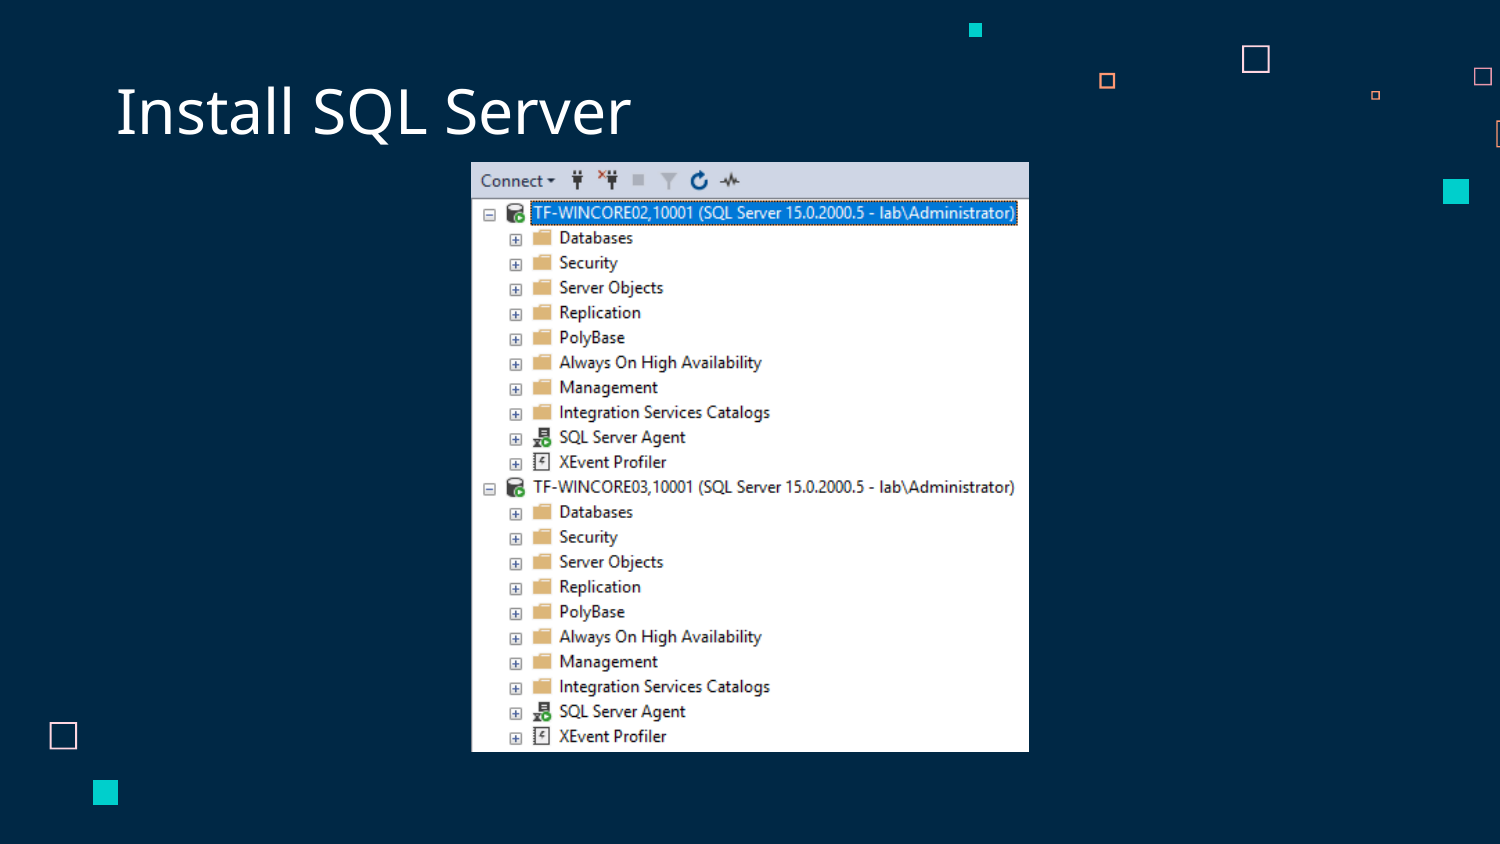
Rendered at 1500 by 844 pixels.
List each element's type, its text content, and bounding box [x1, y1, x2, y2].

picture [471, 162, 1029, 752]
title Install SQL Server [101, 67, 878, 163]
